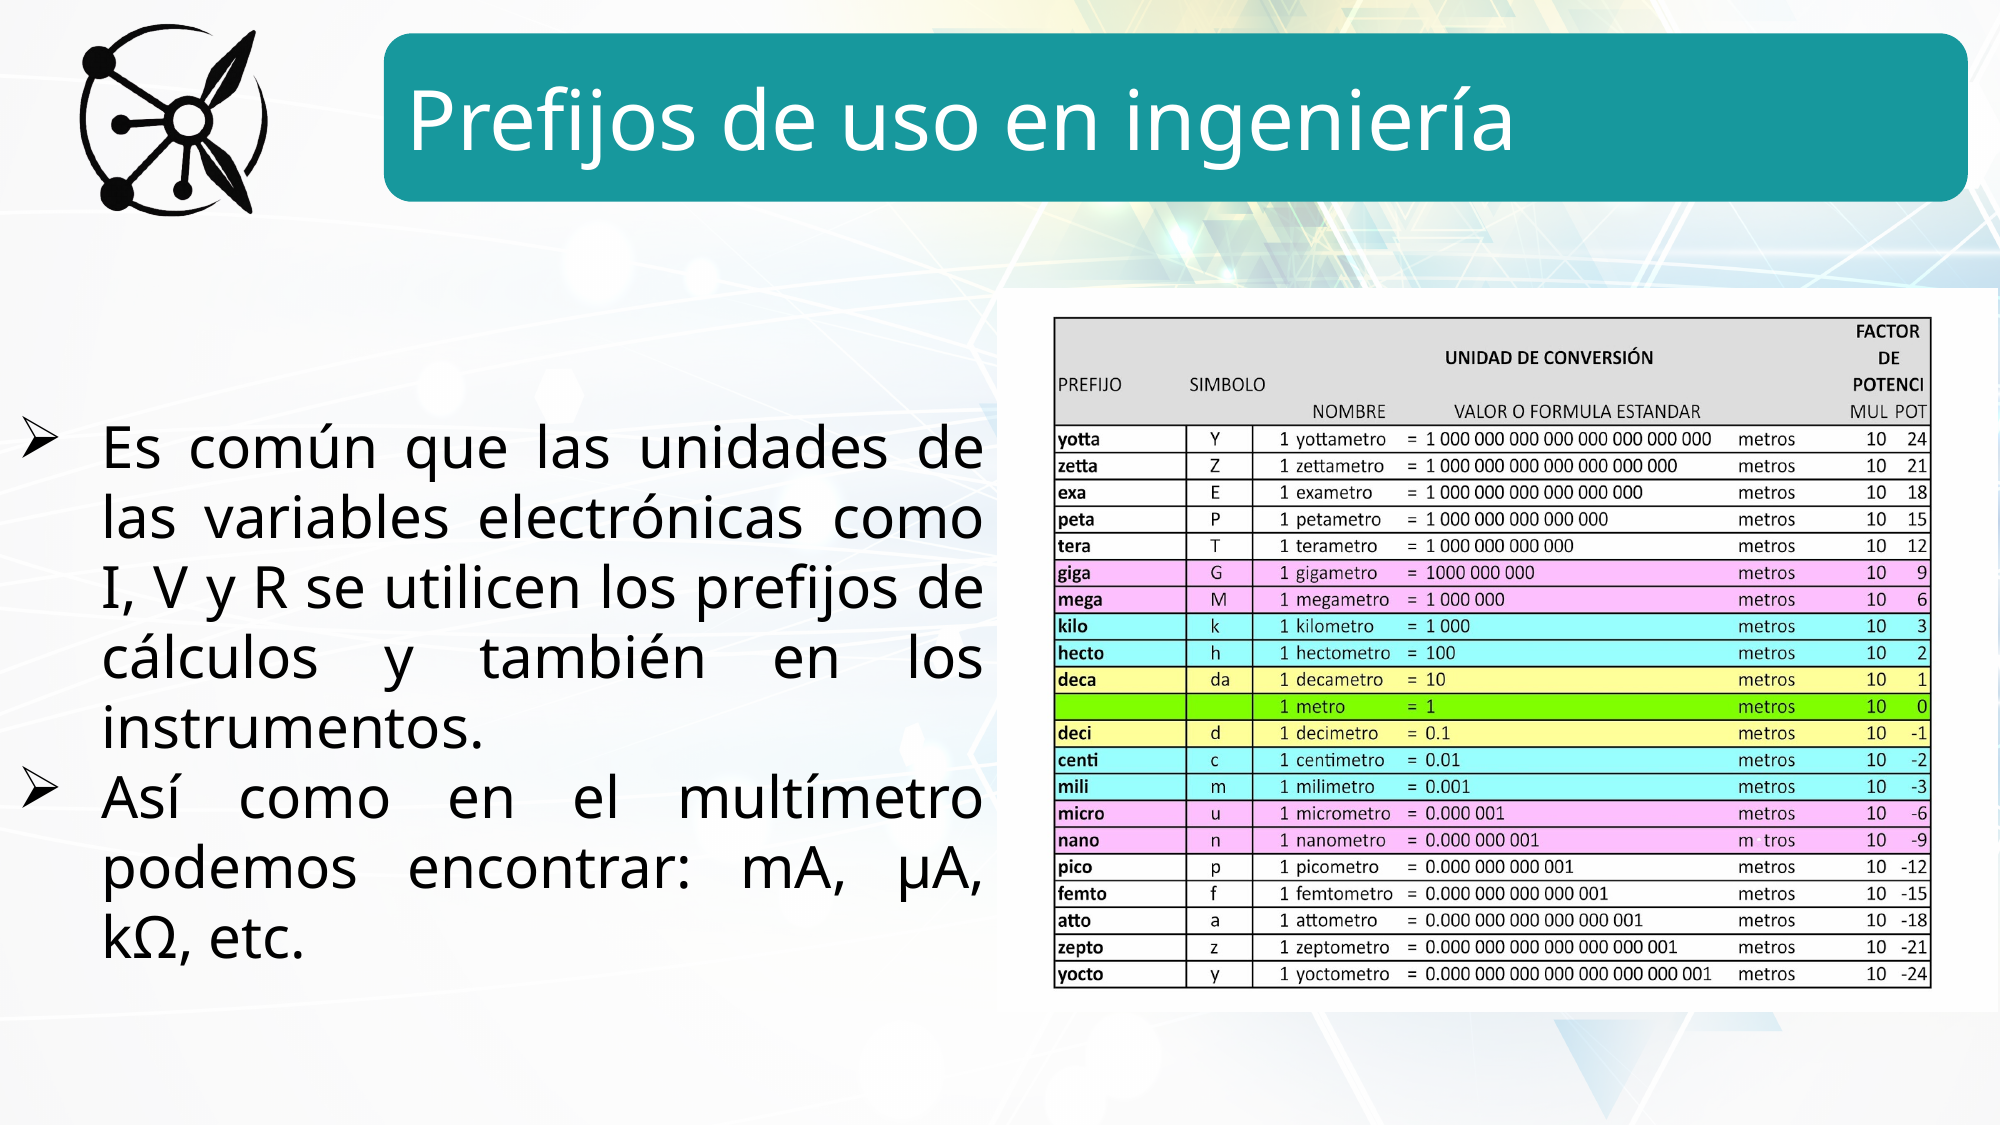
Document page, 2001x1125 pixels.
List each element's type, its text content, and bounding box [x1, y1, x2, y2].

picture [997, 288, 1998, 1012]
picture [54, 11, 289, 232]
text_box Es común que las unidades de las variables electrónicas como I, V y R se utilicen los prefijos de cálculos y también en los instrumentos. Así como en el multímetro podemos encontrar: mA, μA, kΩ, etc. [2, 402, 997, 978]
text_box Prefijos de uso en ingeniería [382, 32, 1969, 203]
